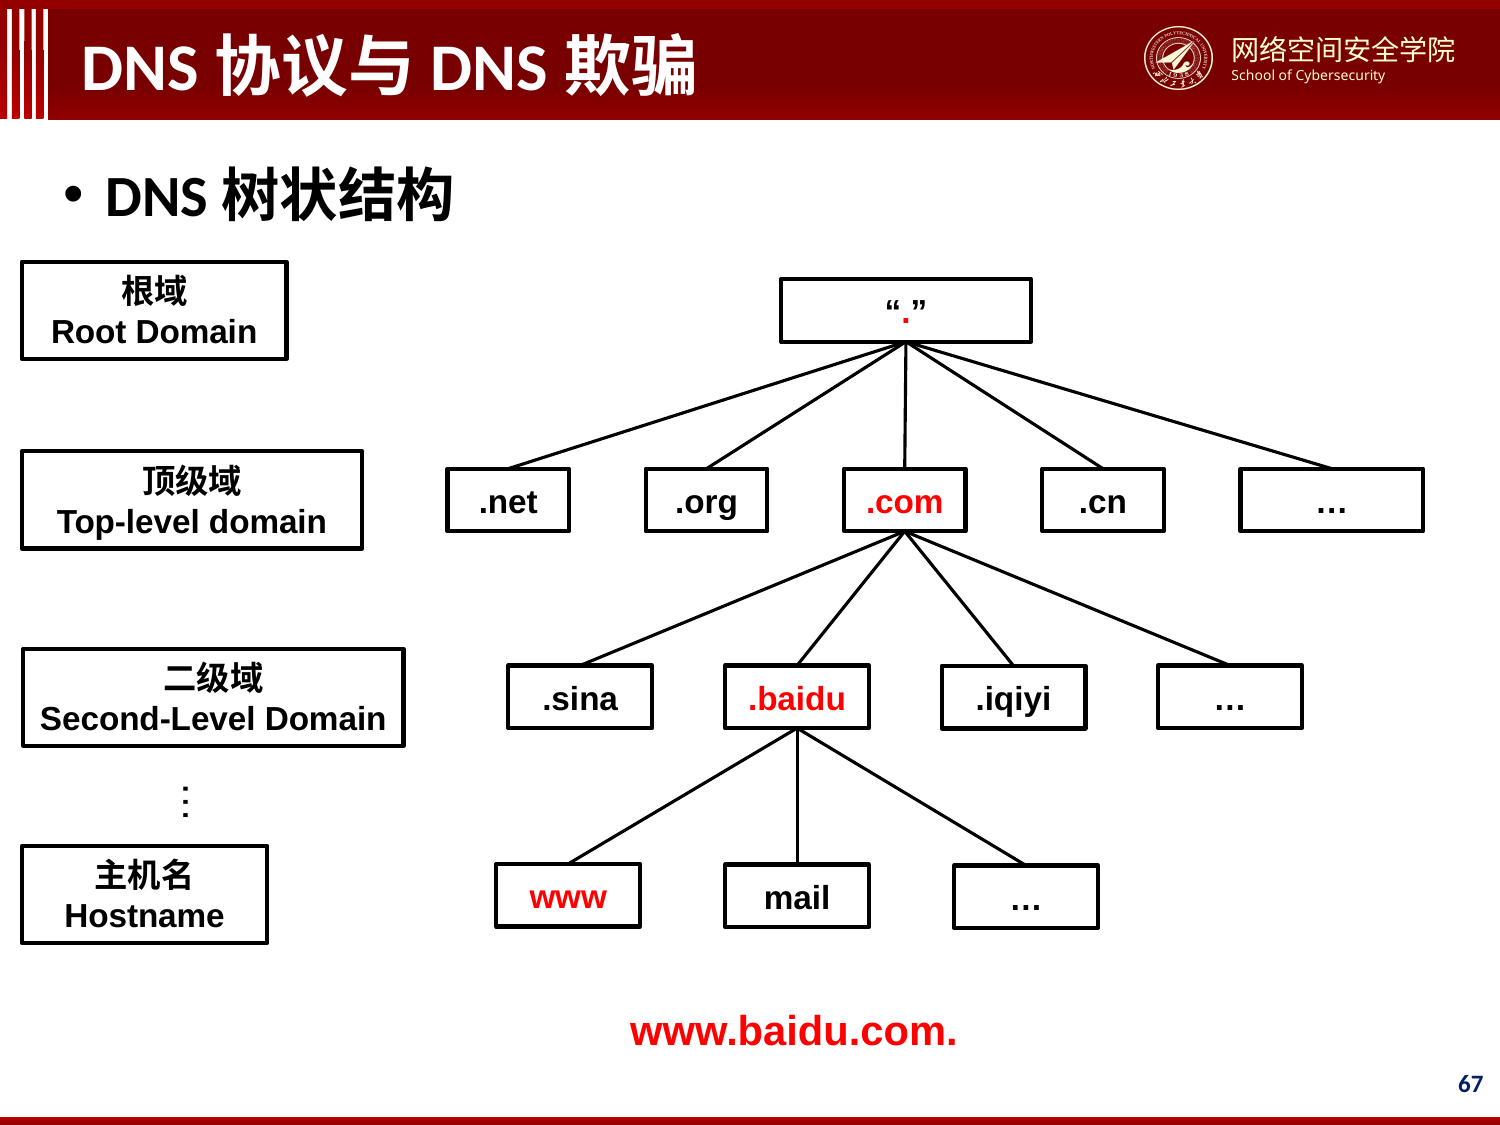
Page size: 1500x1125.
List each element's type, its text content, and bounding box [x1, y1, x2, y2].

text_box … [1238, 467, 1425, 533]
text_box www [494, 862, 642, 929]
text_box .iqiyi [940, 674, 1088, 731]
text_box .net [445, 467, 571, 533]
text_box 顶级域 Top-level domain [20, 449, 364, 551]
text_box 根域 Root Domain [20, 260, 289, 361]
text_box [507, 341, 705, 469]
text_box … [952, 863, 1100, 930]
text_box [706, 341, 901, 469]
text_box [567, 727, 795, 865]
text_box 主机名 Hostname [20, 844, 269, 945]
text_box .org [644, 477, 769, 529]
text_box 二级域 Second-Level Domain [21, 647, 406, 748]
text_box … [1156, 663, 1304, 730]
text_box .sina [506, 663, 654, 730]
picture [1144, 26, 1213, 90]
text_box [796, 727, 1027, 866]
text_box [905, 341, 1333, 469]
title DNS协议与DNS欺骗 [66, 7, 1082, 119]
text_box .baidu [723, 674, 871, 726]
text_box .cn [1040, 477, 1166, 529]
text_box www.baidu.com. [615, 996, 979, 1062]
text_box … [151, 767, 233, 834]
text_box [579, 530, 901, 666]
list DNS树状结构 [48, 136, 1446, 1052]
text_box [904, 530, 1231, 666]
text_box .com [842, 477, 968, 528]
text_box mail [723, 872, 871, 929]
text_box “.” [779, 277, 1033, 339]
